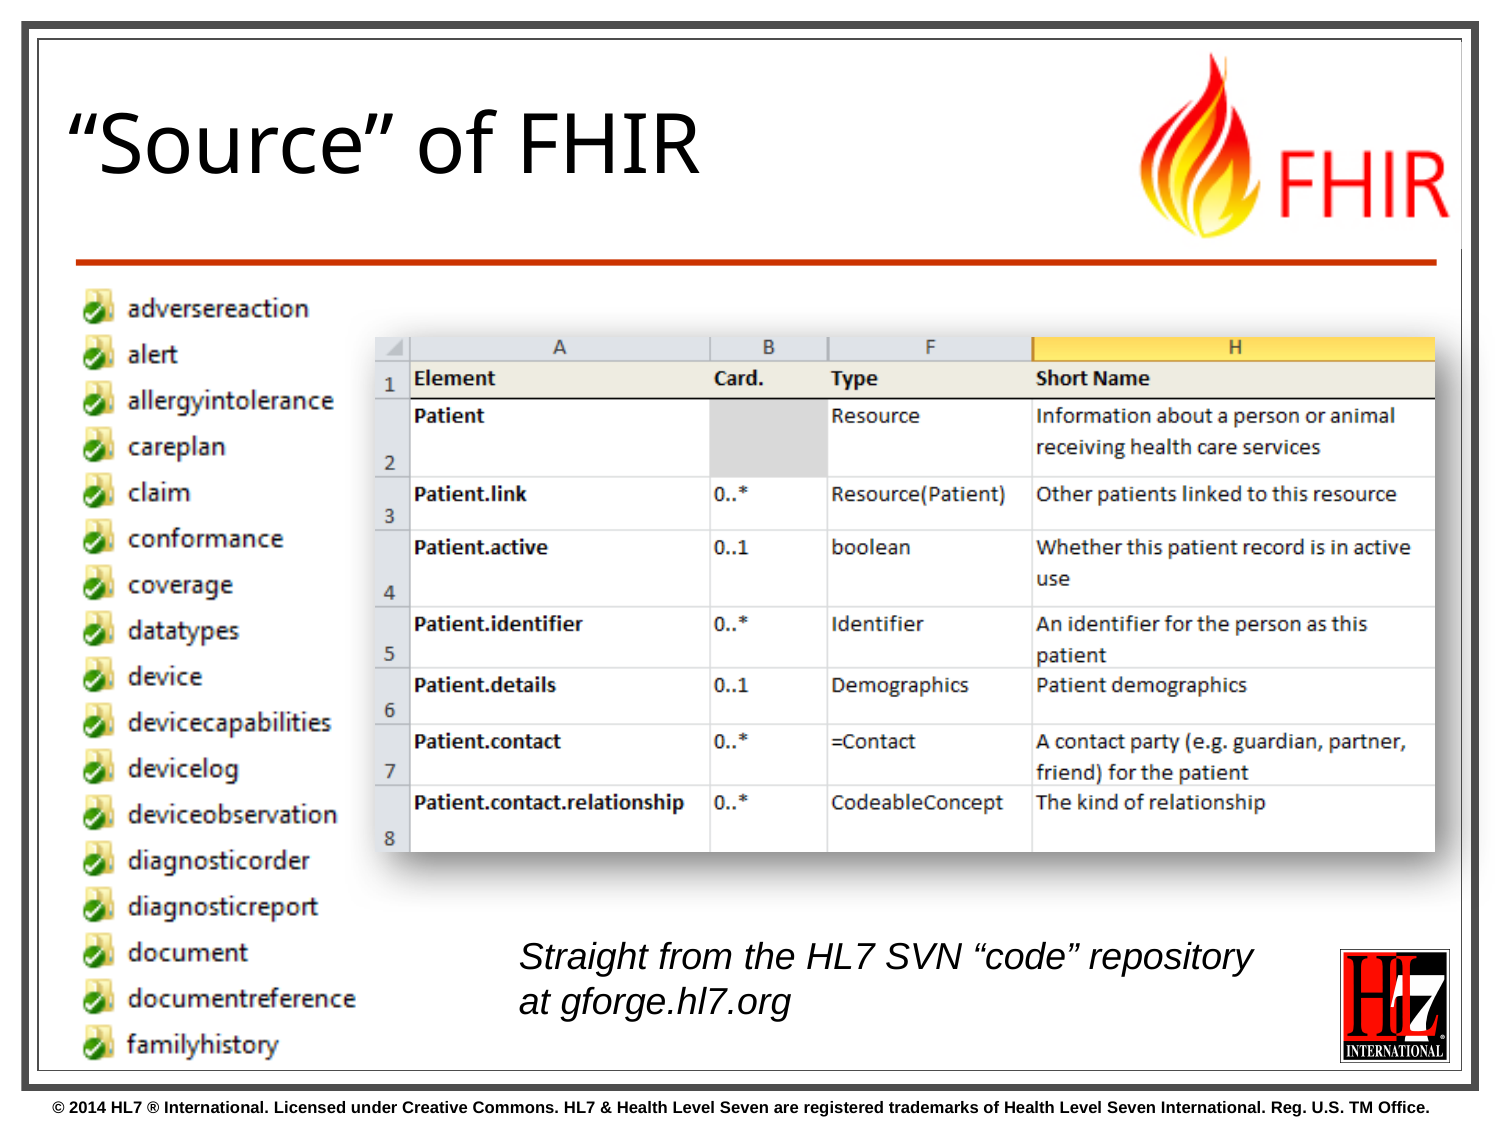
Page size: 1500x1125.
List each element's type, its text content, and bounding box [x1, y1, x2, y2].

title “Source” of FHIR [53, 54, 1128, 244]
picture [1128, 42, 1462, 249]
picture [62, 274, 1435, 1068]
picture [1340, 949, 1450, 1063]
text_box Straight from the HL7 SVN “code” repository at gforge.hl7.org [504, 924, 1269, 1030]
